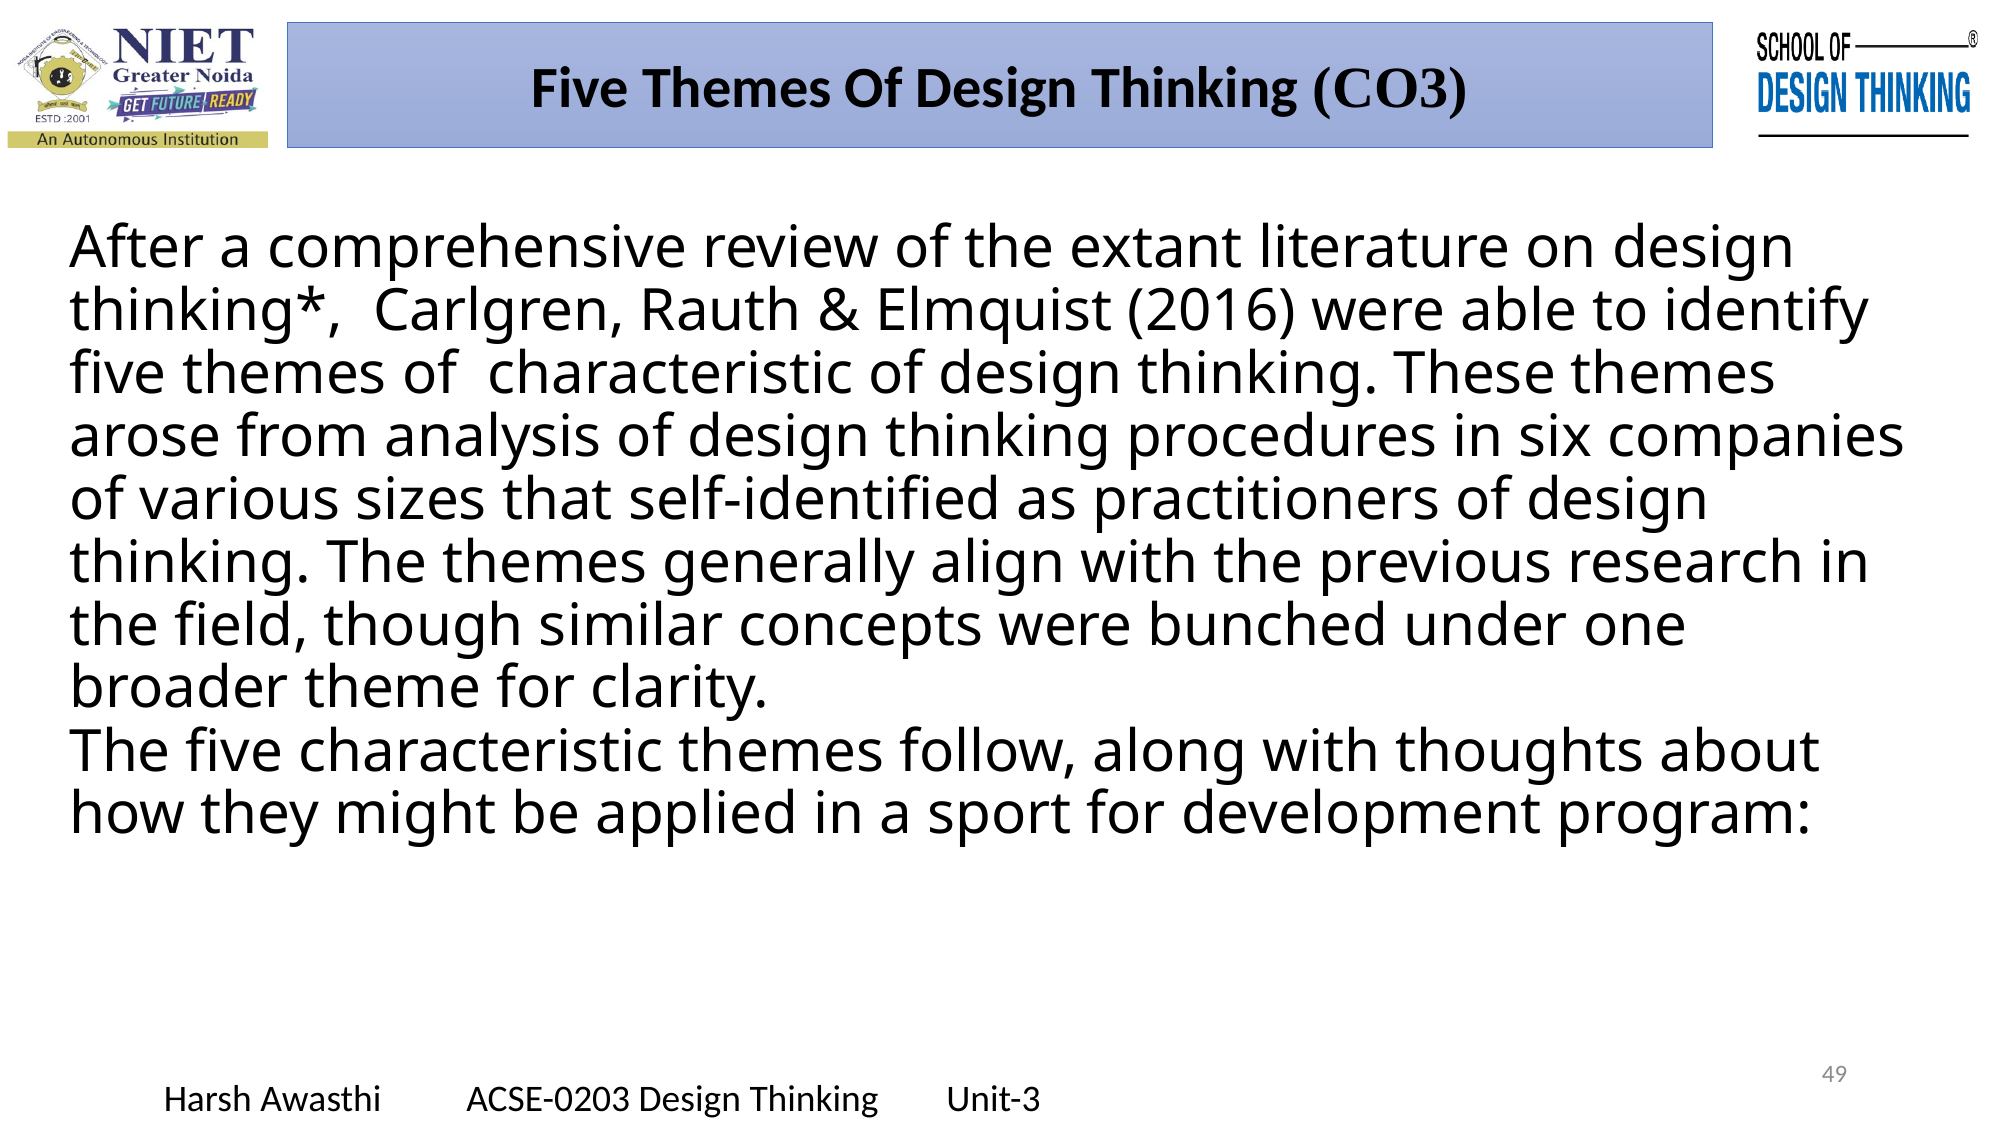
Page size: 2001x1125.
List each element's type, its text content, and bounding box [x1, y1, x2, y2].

footer Harsh Awasthi ACSE-0203 Design Thinking Unit-3 [149, 1066, 1755, 1125]
picture [7, 22, 268, 148]
title After a comprehensive review of the extant literature on design thinking*, Carlgren, Rauth & Elmquist (2016) were able to identify five themes of characteristic of design thinking. These themes arose from analysis of design thinking procedures in six companies of various sizes that self-identified as practitioners of design thinking. The themes generally align with the previous research in the field, though similar concepts were bunched under one broader theme for clarity. The five characteristic themes follow, along with thoughts about how they might be applied in a sport for development program: [69, 214, 1918, 980]
text_box Five Themes Of Design Thinking (CO3) [287, 22, 1713, 148]
slide_number 49 [1412, 1042, 1863, 1103]
picture [1757, 30, 1978, 137]
